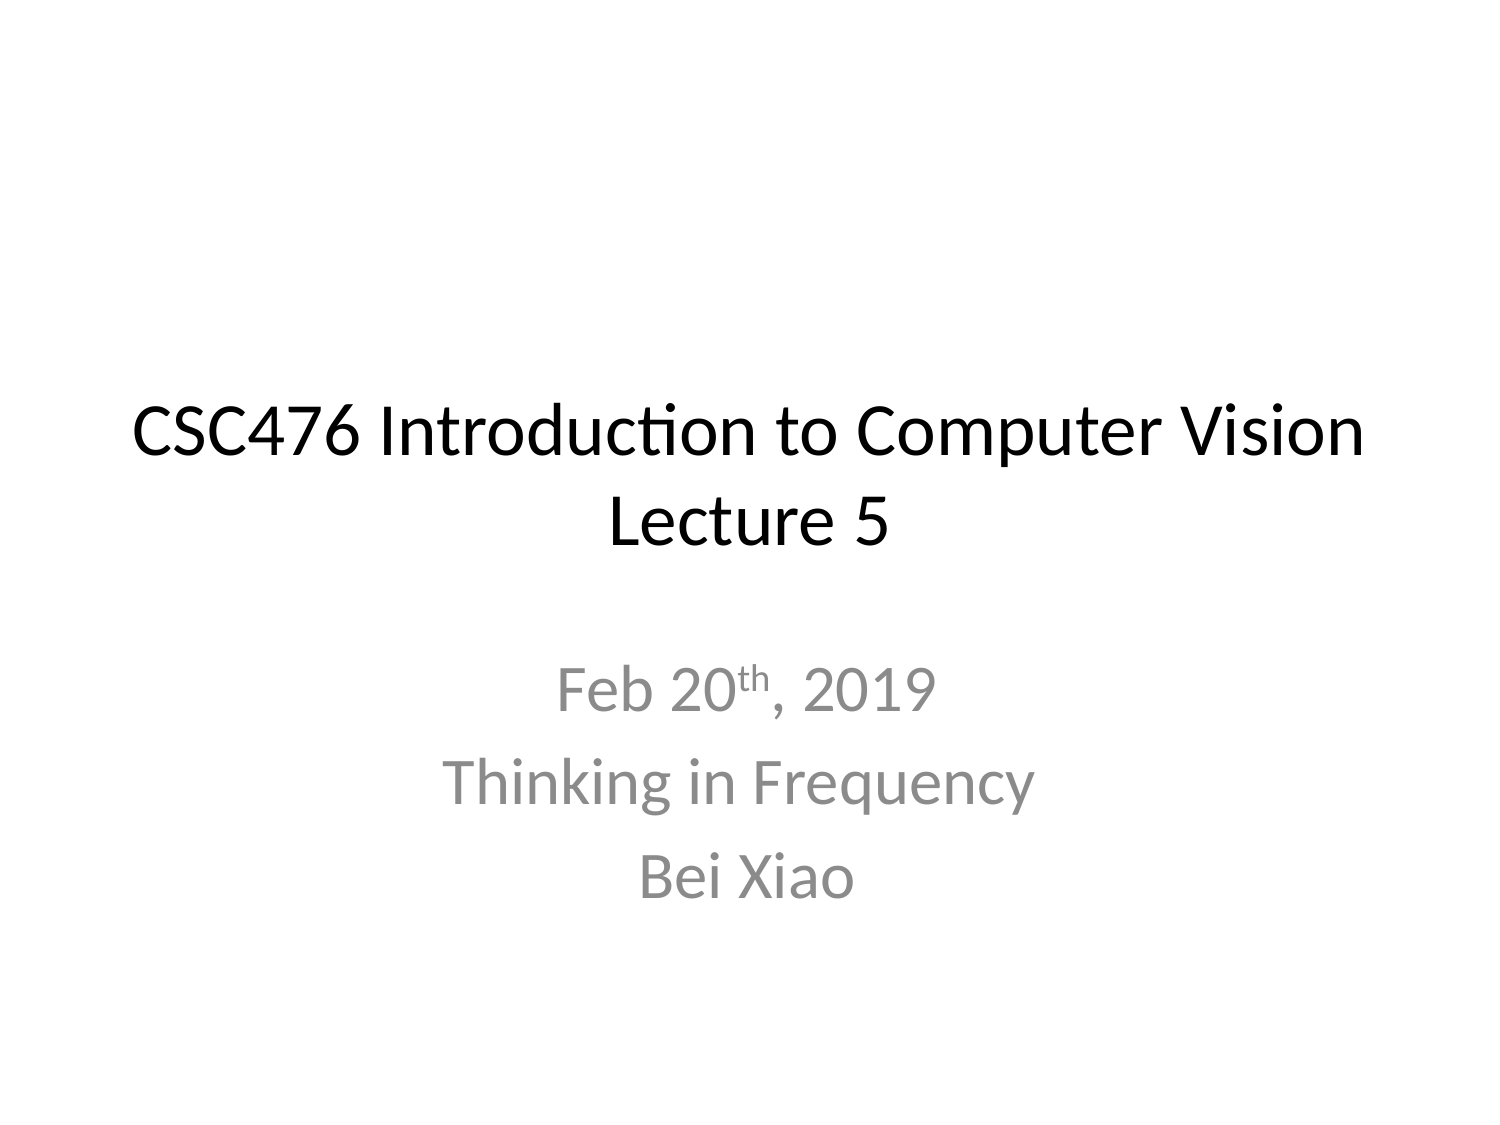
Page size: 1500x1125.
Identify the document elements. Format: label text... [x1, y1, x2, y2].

title CSC476 Introduction to Computer Vision Lecture 5 [112, 349, 1388, 591]
subtitle Feb 20th, 2019 Thinking in Frequency Bei Xiao [163, 637, 1331, 925]
